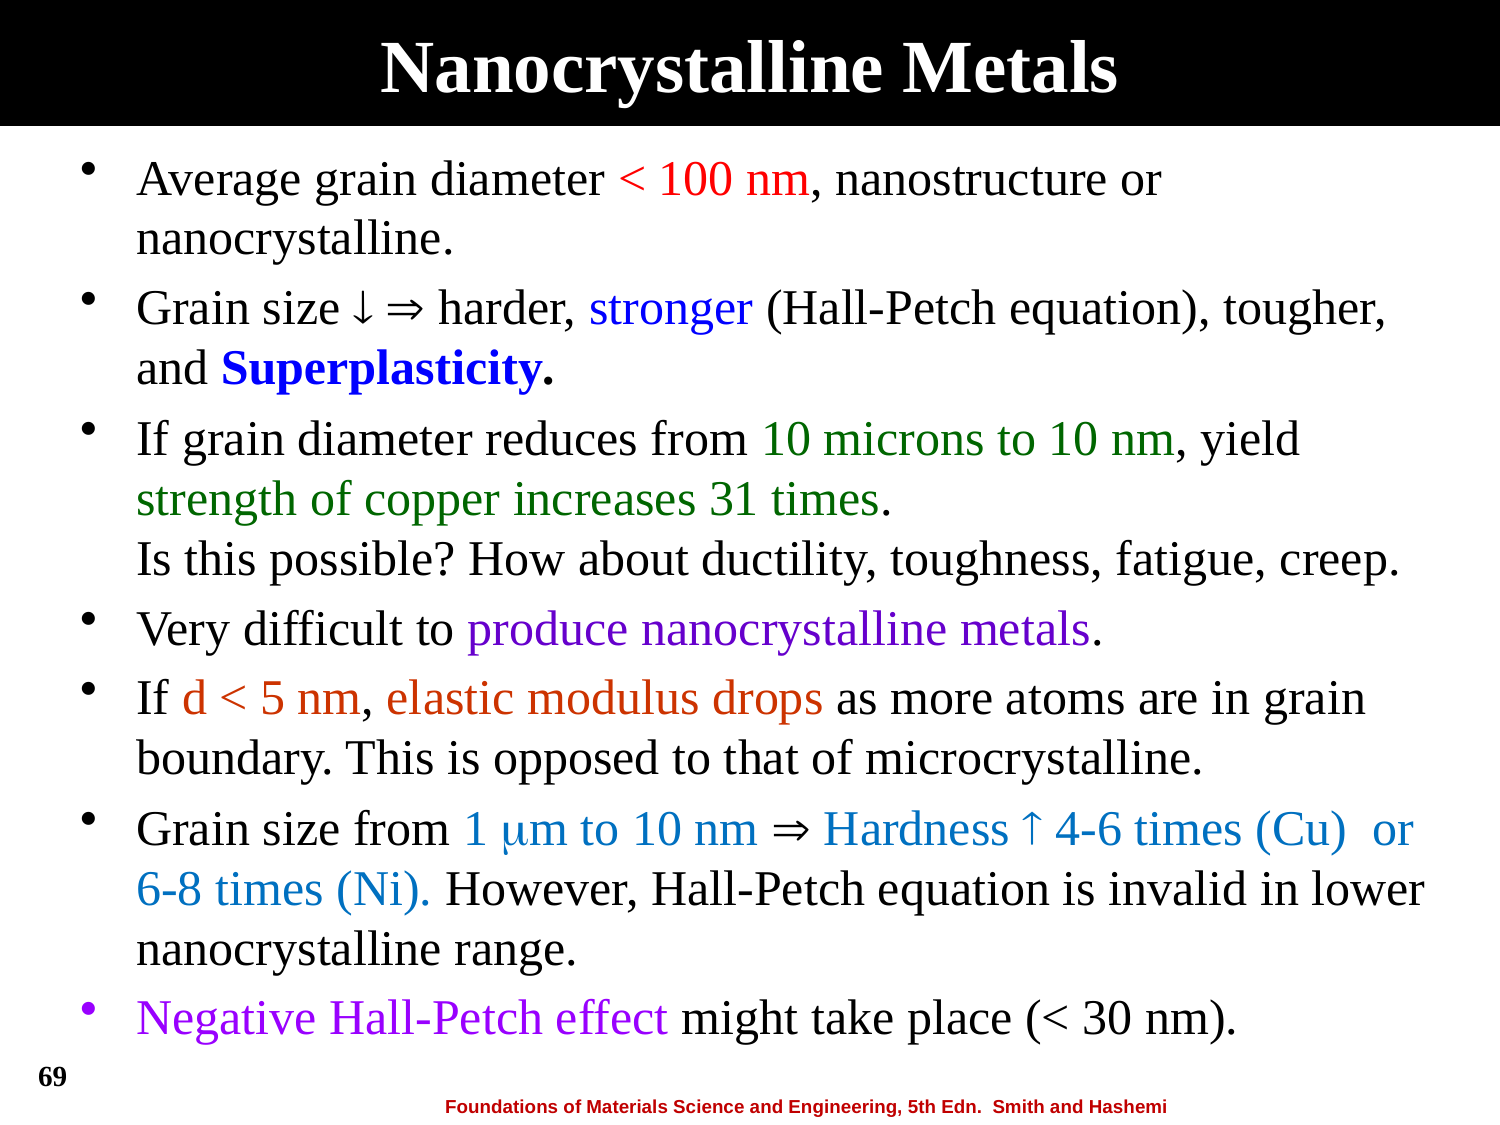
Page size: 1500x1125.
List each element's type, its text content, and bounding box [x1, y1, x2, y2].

title Nanocrystalline Metals [0, 0, 1500, 126]
slide_number 69 [0, 1049, 83, 1125]
list Average grain diameter < 100 nm, nanostructure or nanocrystalline. Grain size   harder, stronger (Hall-Petch equation), tougher, and Superplasticity. If grain diameter reduces from 10 microns to 10 nm, yield strength of copper increases 31 times. Is this possible? How about ductility, toughness, fatigue, creep. Very difficult to produce nanocrystalline metals. If d < 5 nm, elastic modulus drops as more atoms are in grain boundary. This is opposed to that of microcrystalline. Grain size from 1 m to 10 nm  Hardness  4-6 times (Cu) or 6-8 times (Ni). However, Hall-Petch equation is invalid in lower nanocrystalline range. Negative Hall-Petch effect might take place (< 30 nm). [64, 137, 1450, 1050]
